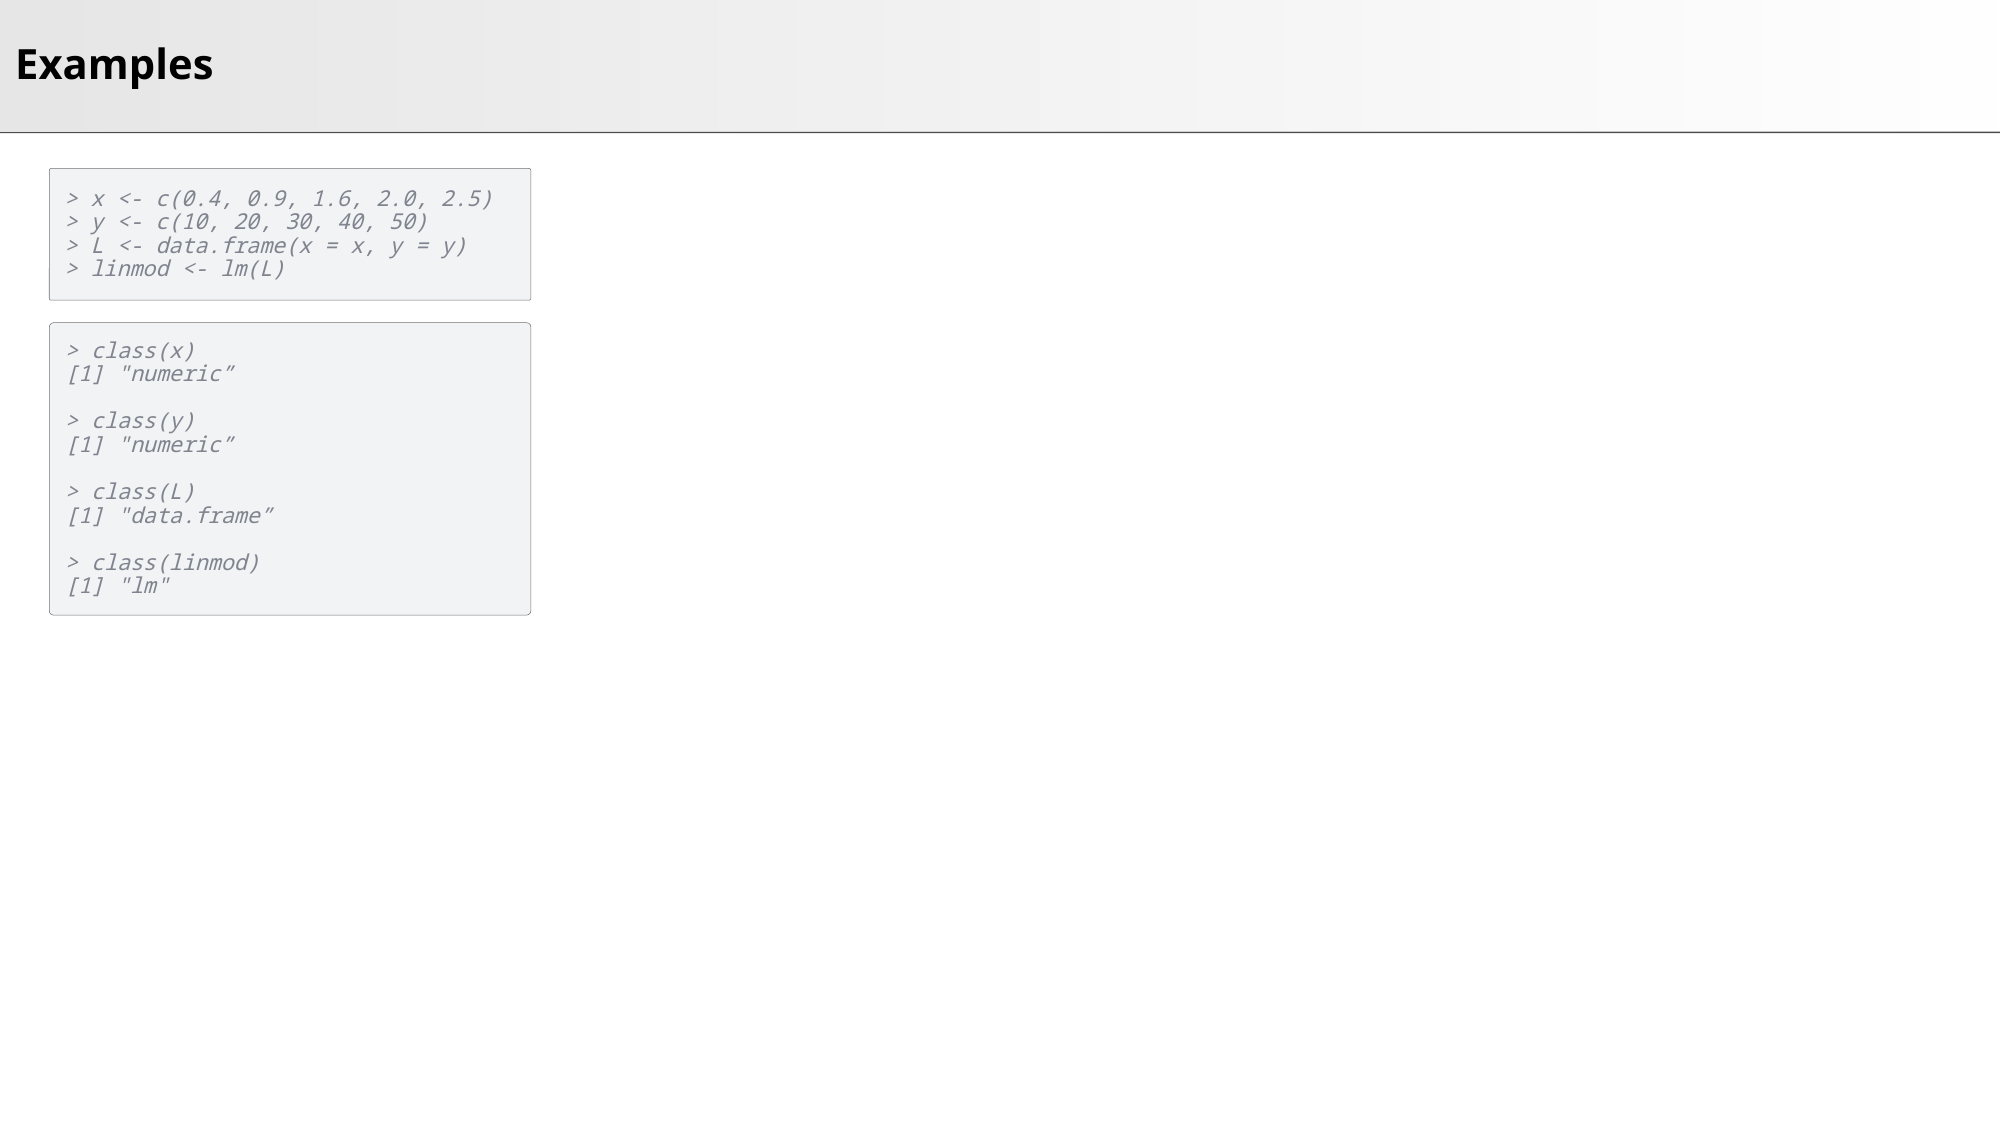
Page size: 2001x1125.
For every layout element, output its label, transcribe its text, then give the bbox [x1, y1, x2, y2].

text_box > x <- c(0.4, 0.9, 1.6, 2.0, 2.5) > y <- c(10, 20, 30, 40, 50) > L <- data.frame(x = x, y = y) > linmod <- lm(L) [48, 167, 532, 302]
text_box > class(x) [1] "numeric” > class(y) [1] "numeric” > class(L) [1] "data.frame” > class(linmod) [1] "lm" [48, 321, 532, 617]
title Examples [0, 0, 2000, 132]
